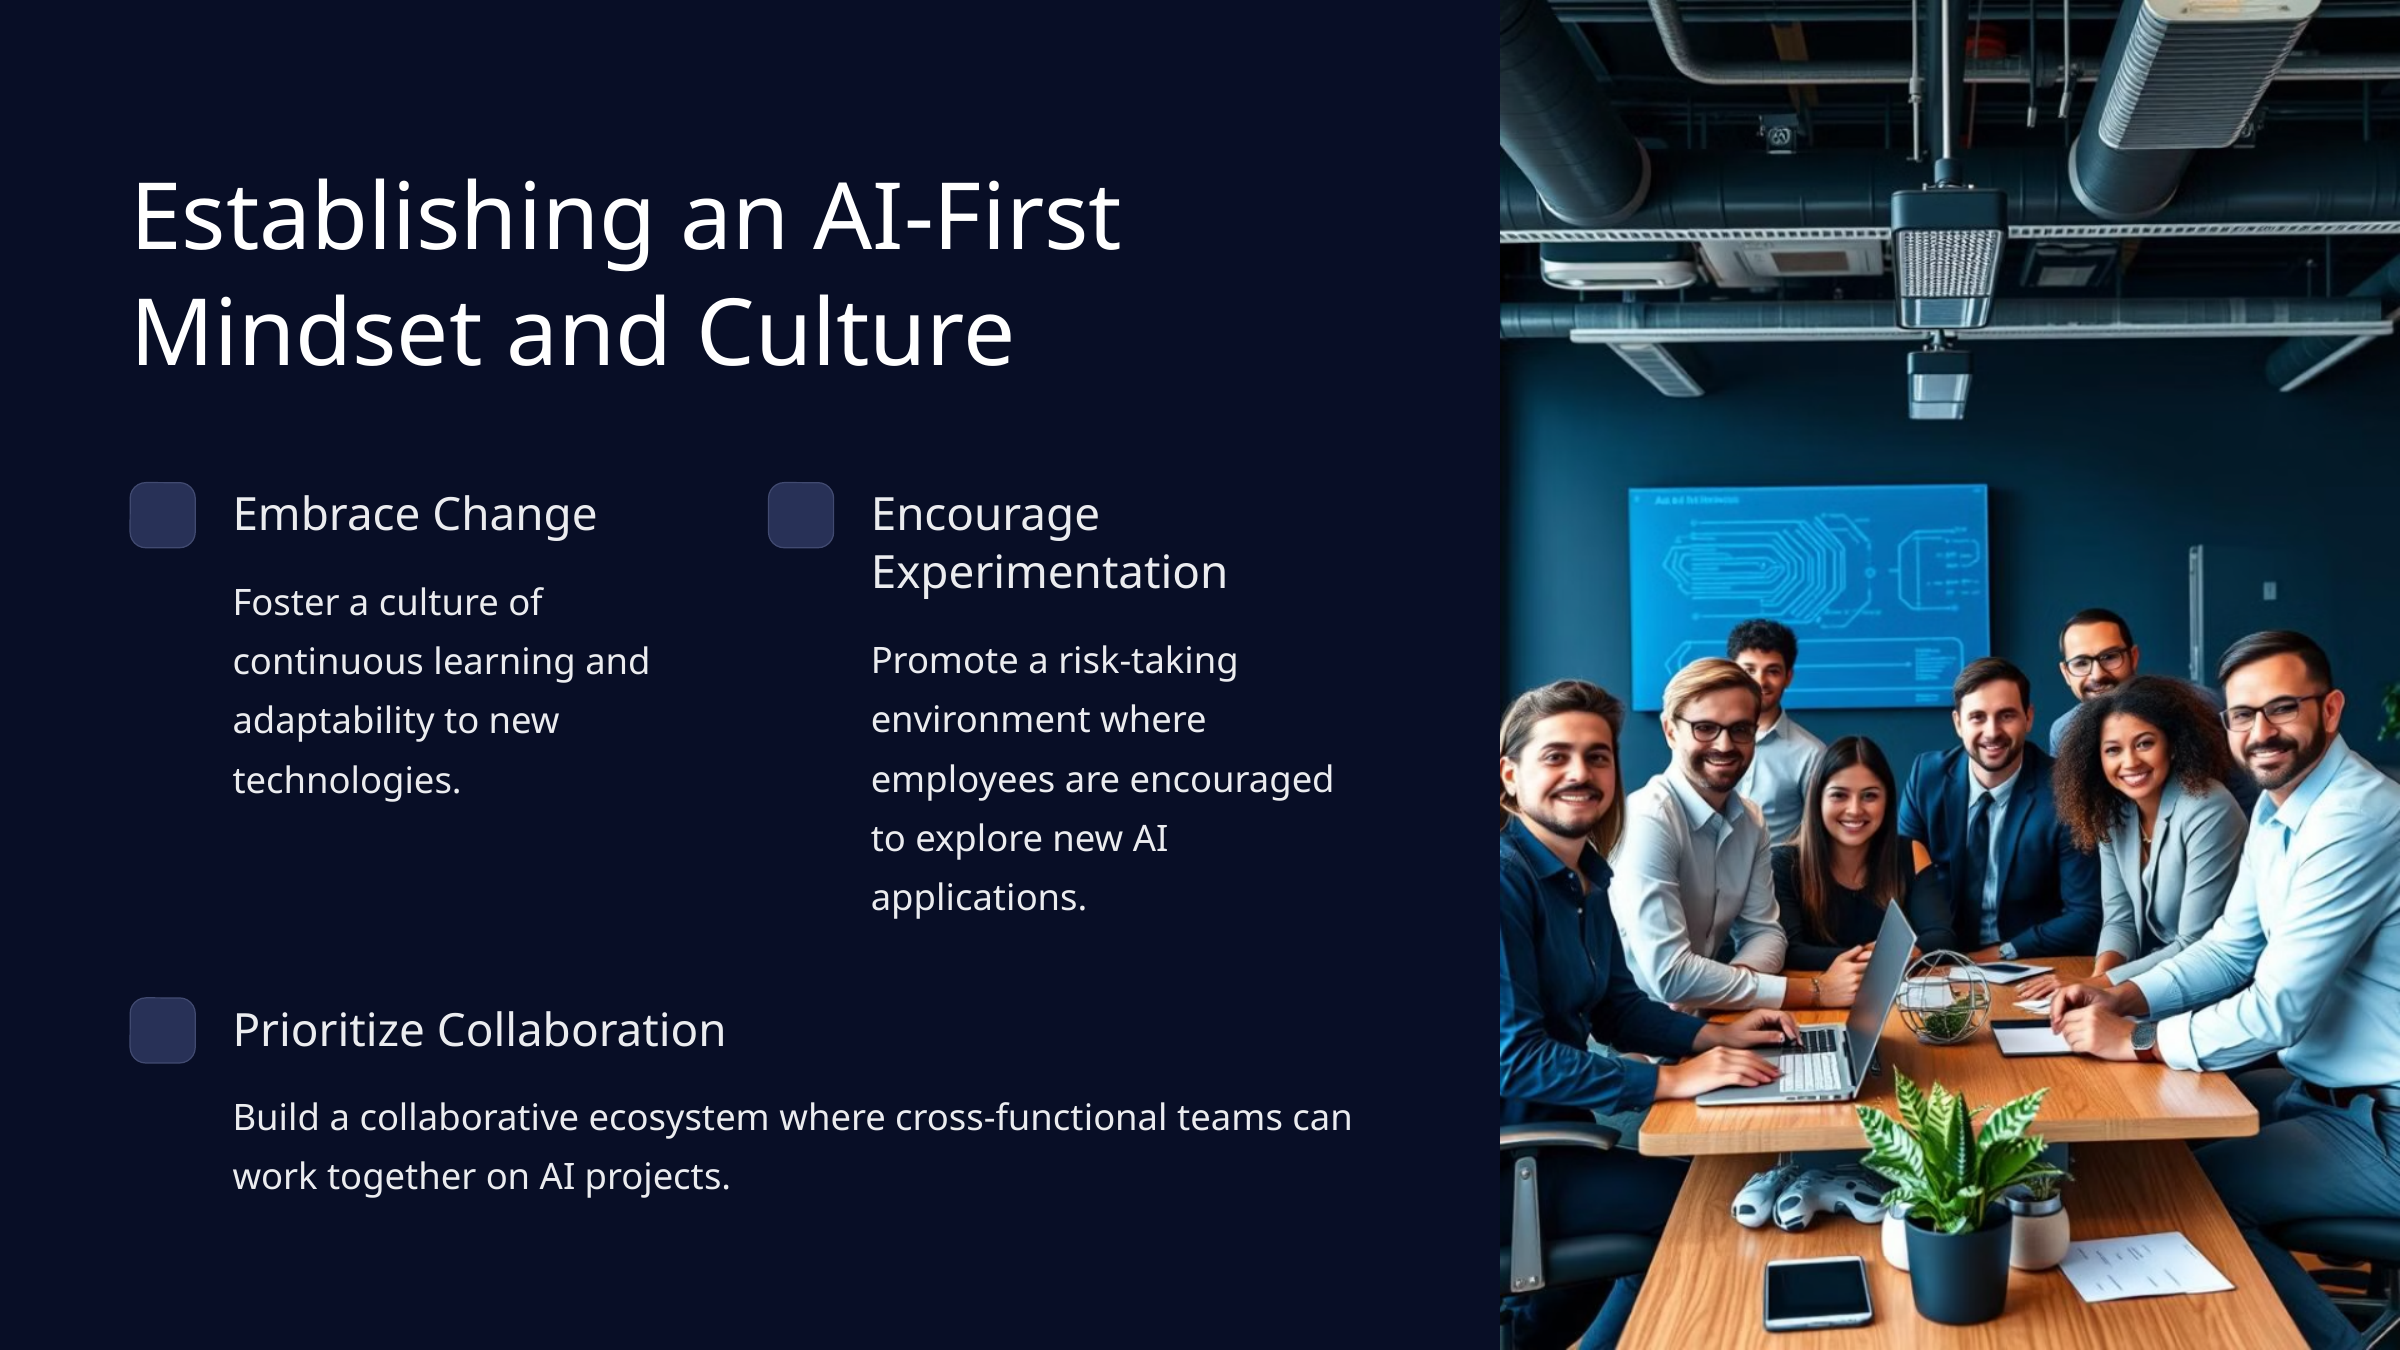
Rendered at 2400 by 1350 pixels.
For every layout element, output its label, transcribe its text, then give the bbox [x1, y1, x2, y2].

text_box [768, 482, 834, 548]
text_box Foster a culture of continuous learning and adaptability to new technologies. [232, 563, 732, 802]
text_box [130, 997, 196, 1063]
text_box Encourage Experimentation [870, 482, 1370, 599]
picture [1499, 0, 2400, 1350]
text_box Establishing an AI-First Mindset and Culture [130, 152, 1370, 385]
text_box Embrace Change [232, 482, 698, 541]
text_box Build a collaborative ecosystem where cross-functional teams can work together on AI projects. [232, 1078, 1370, 1198]
text_box Prioritize Collaboration [232, 997, 759, 1056]
text_box [130, 482, 196, 548]
text_box Promote a risk-taking environment where employees are encouraged to explore new AI applications. [870, 621, 1370, 919]
